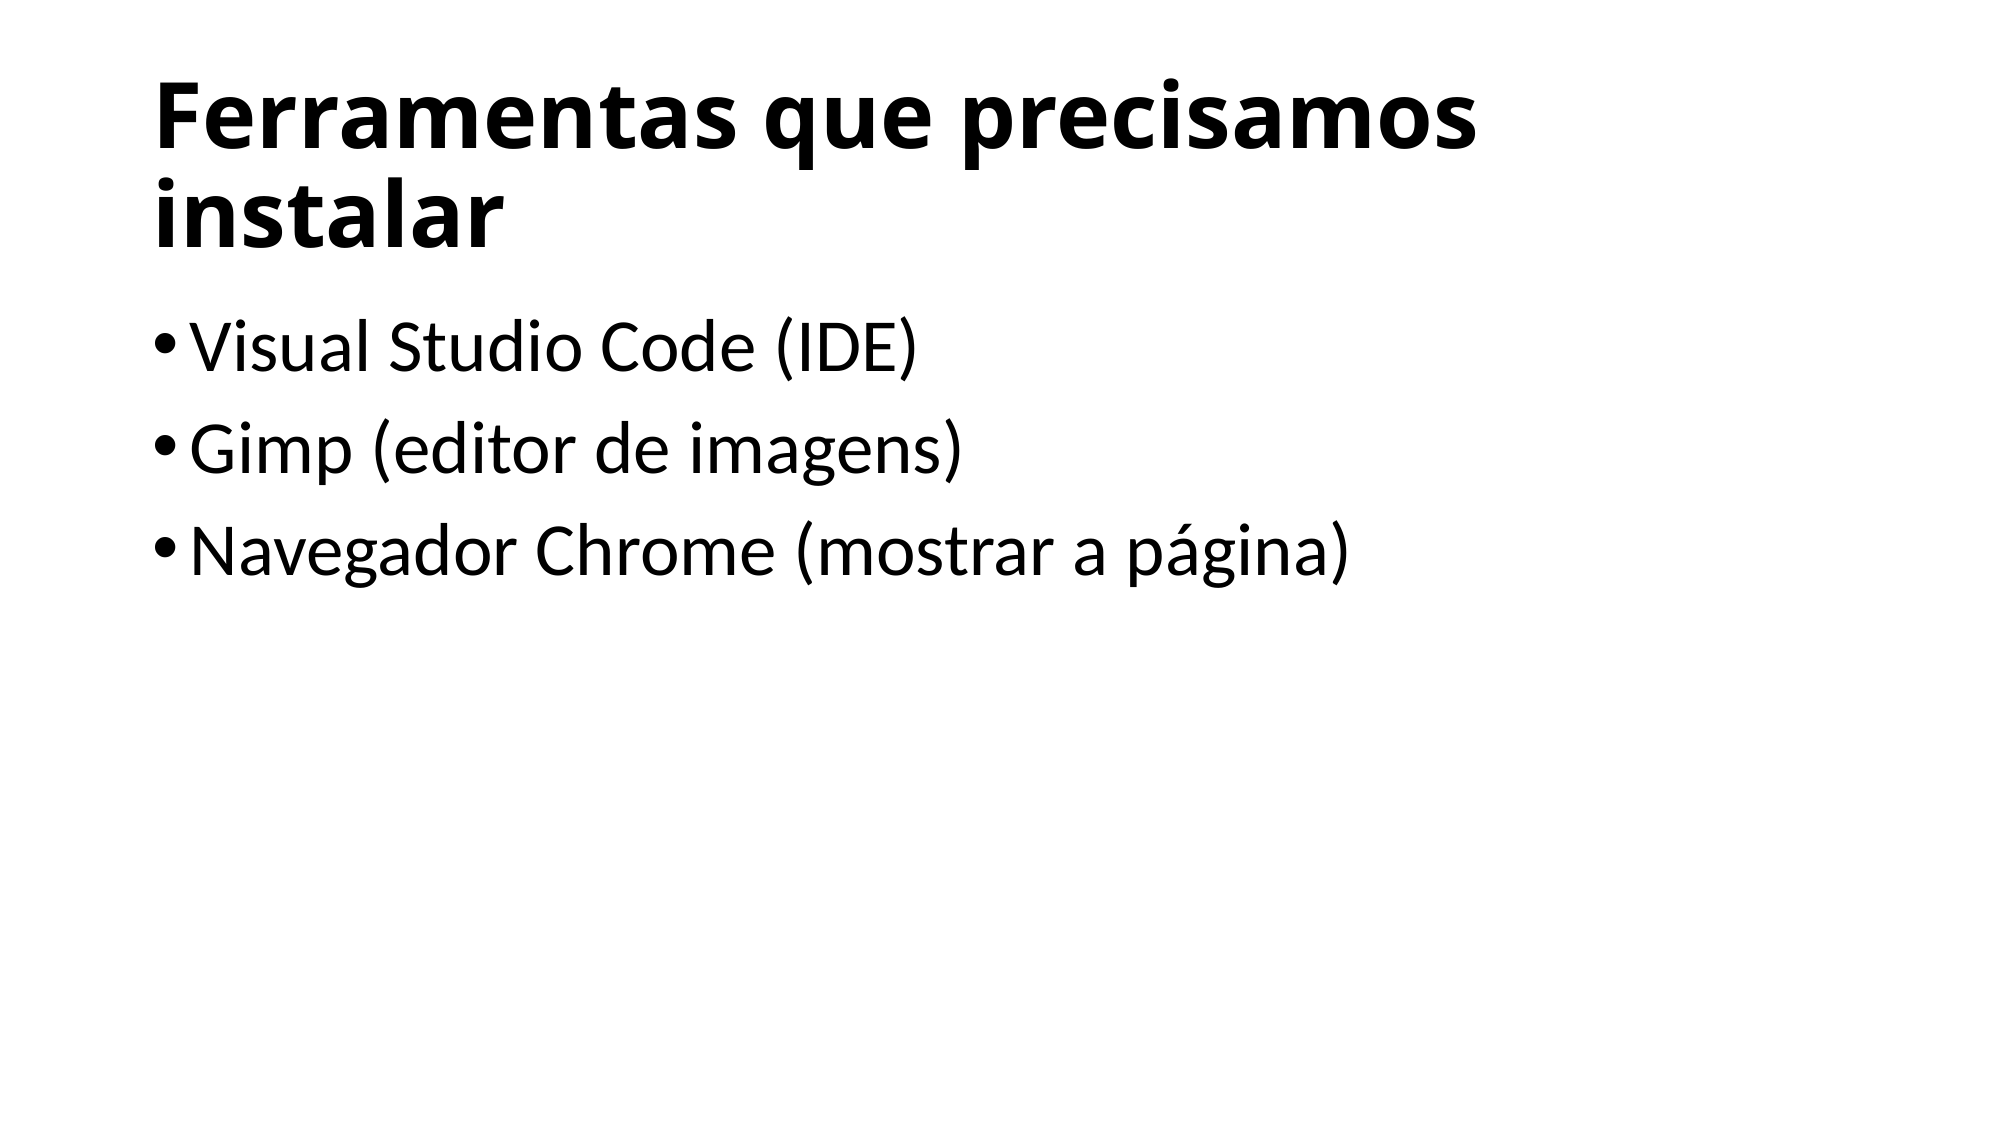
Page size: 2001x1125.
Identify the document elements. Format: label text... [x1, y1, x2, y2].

title Ferramentas que precisamos instalar [137, 59, 1863, 278]
list Visual Studio Code (IDE) Gimp (editor de imagens) Navegador Chrome (mostrar a página) [137, 299, 1863, 1014]
